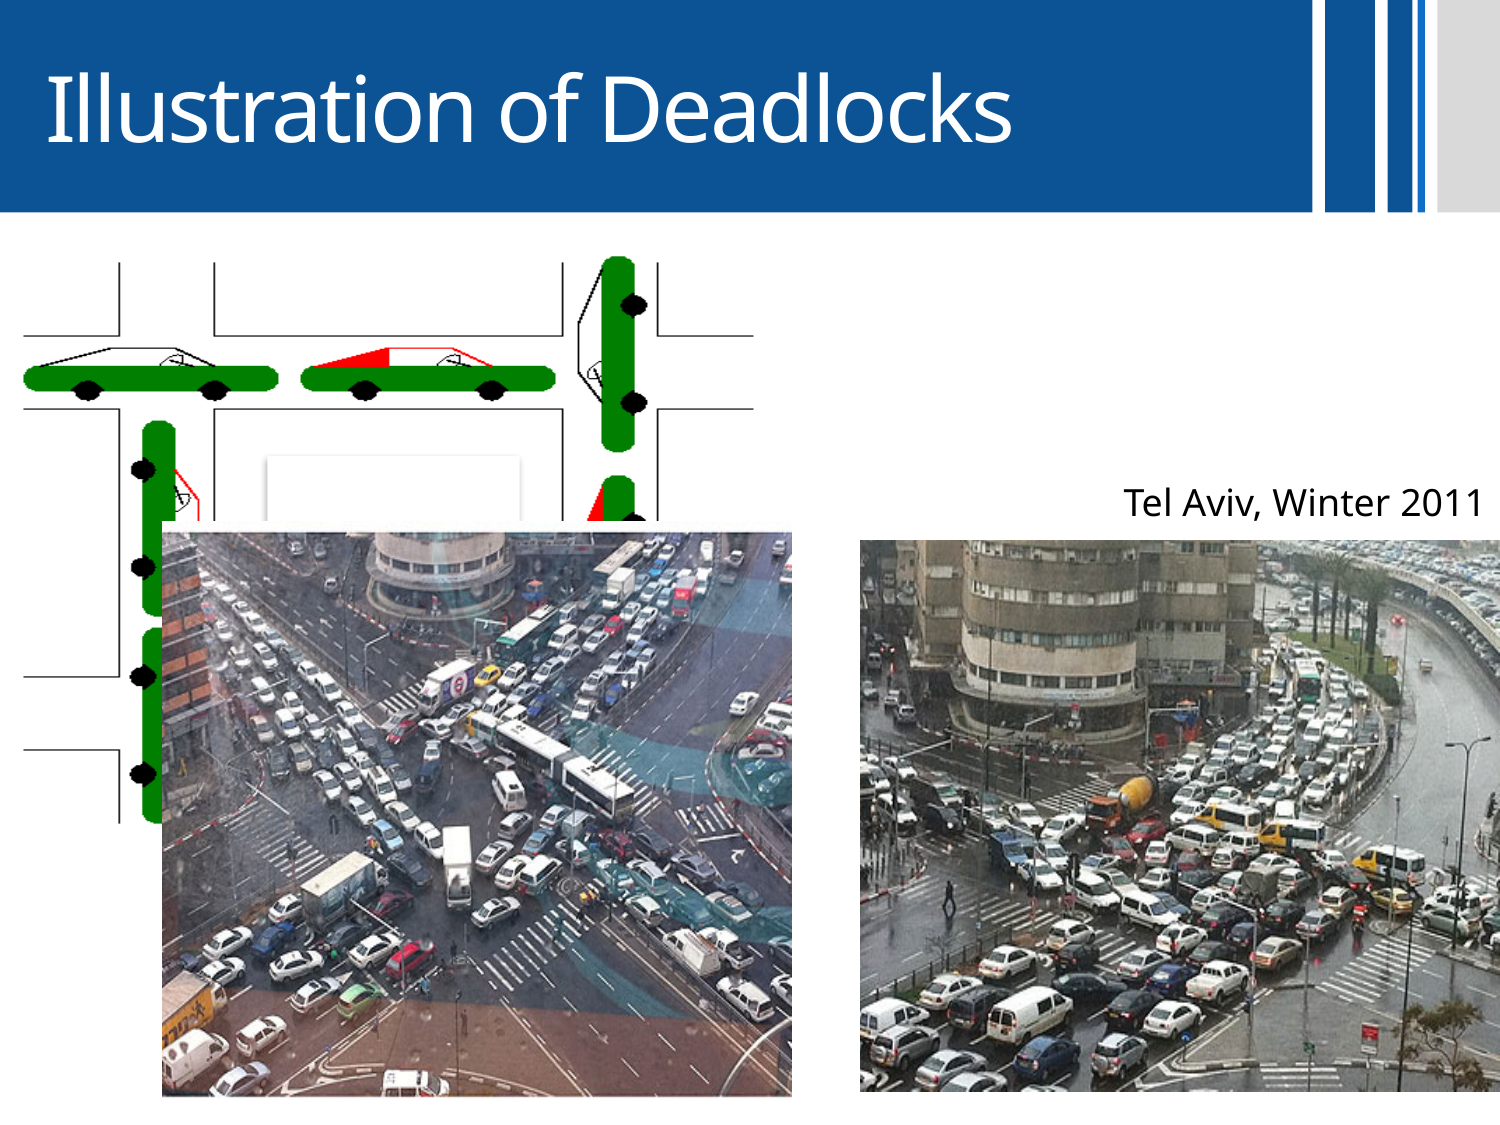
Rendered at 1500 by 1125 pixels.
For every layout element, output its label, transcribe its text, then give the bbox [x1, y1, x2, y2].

title Illustration of Deadlocks [0, 0, 1313, 213]
picture [0, 215, 825, 1109]
text_box Tel Aviv, Winter 2011 [1108, 471, 1500, 532]
picture [860, 540, 1500, 1092]
